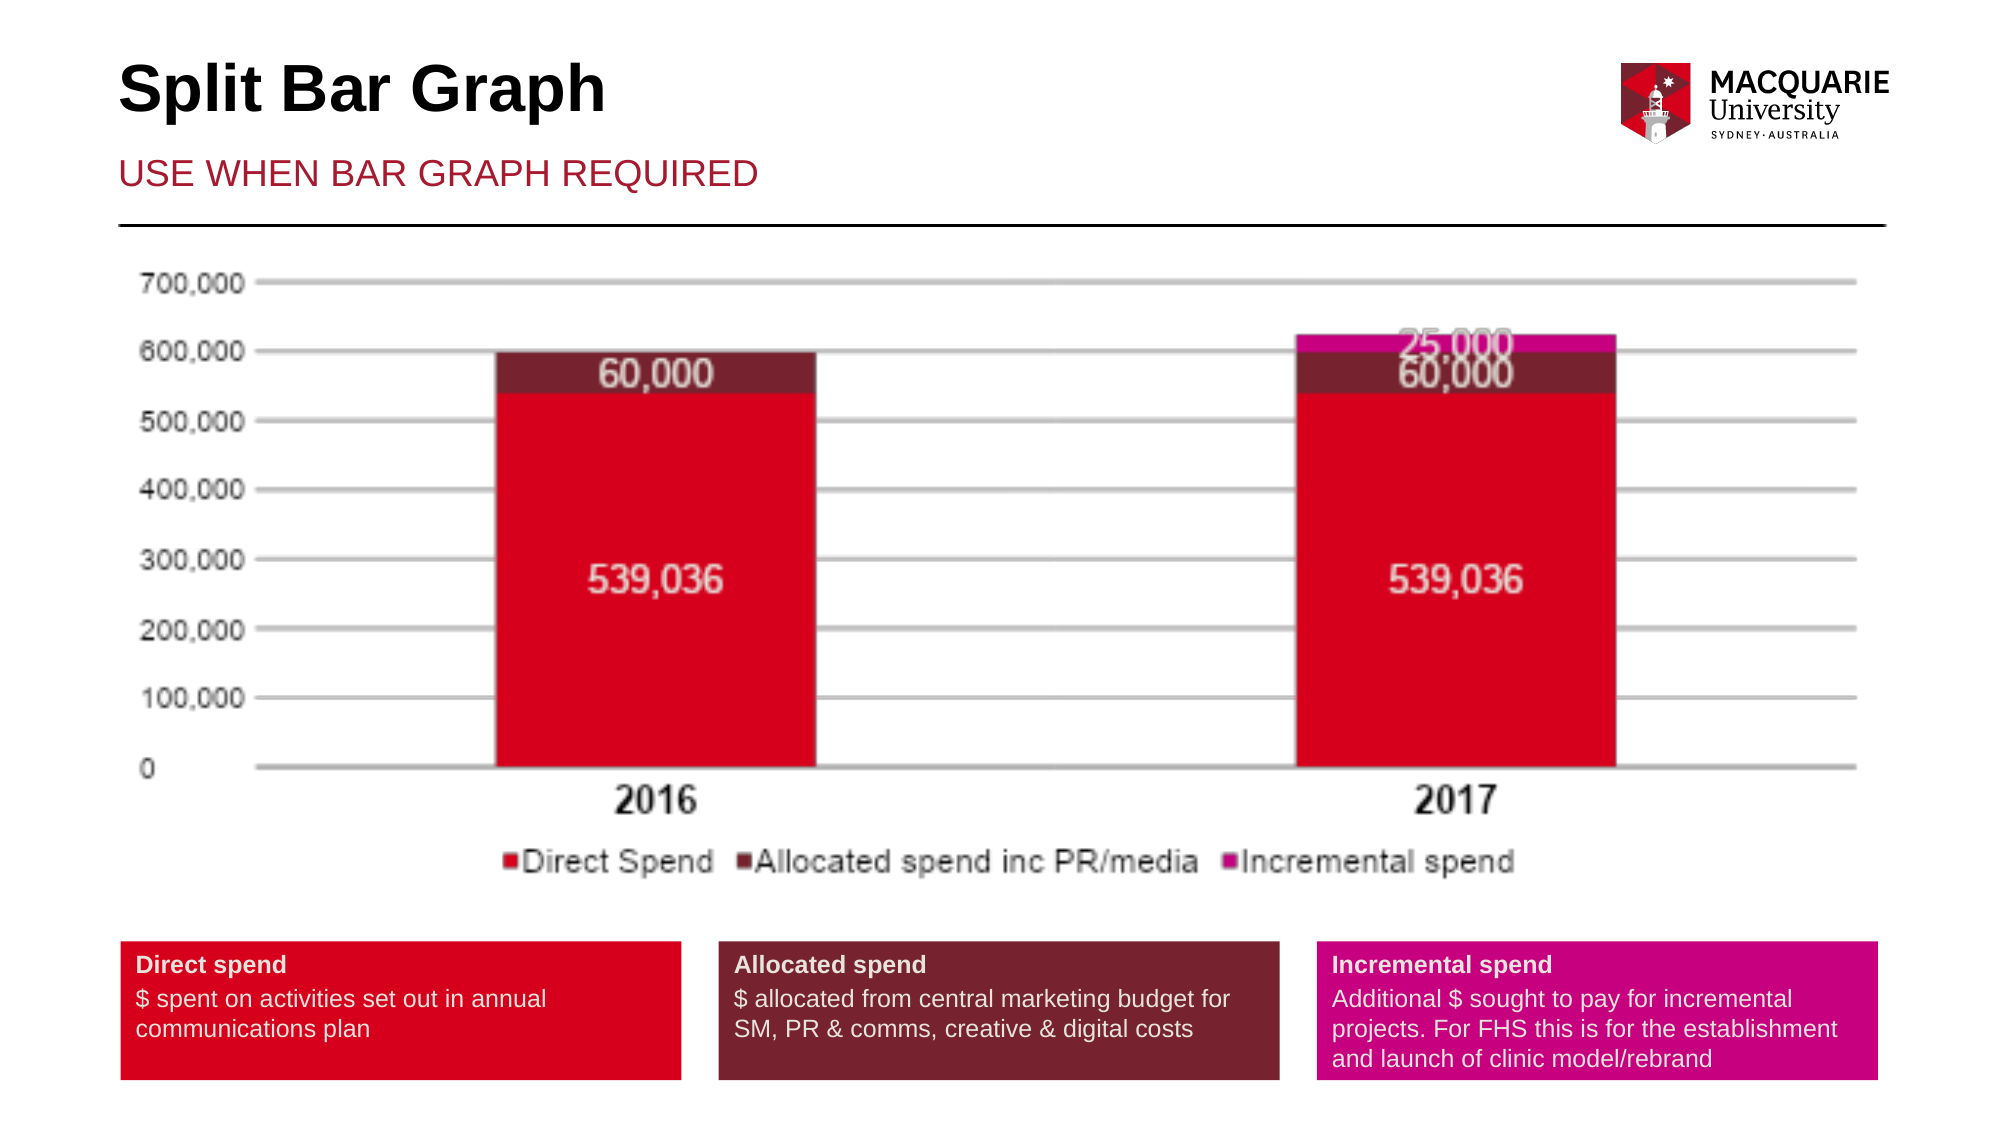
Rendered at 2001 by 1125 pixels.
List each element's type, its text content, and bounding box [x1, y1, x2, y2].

list USE WHEN BAR GRAPH REQUIRED [118, 149, 1520, 228]
text_box Incremental spend Additional $ sought to pay for incremental projects. For FHS this is for the establishment and launch of clinic model/rebrand [1316, 941, 1878, 1081]
text_box Allocated spend $ allocated from central marketing budget for SM, PR & comms, creative & digital costs [718, 941, 1280, 1081]
title Split Bar Graph [118, 45, 1506, 149]
picture [120, 262, 1879, 901]
text_box Direct spend $ spent on activities set out in annual communications plan [120, 941, 682, 1081]
picture [1586, 35, 1922, 168]
